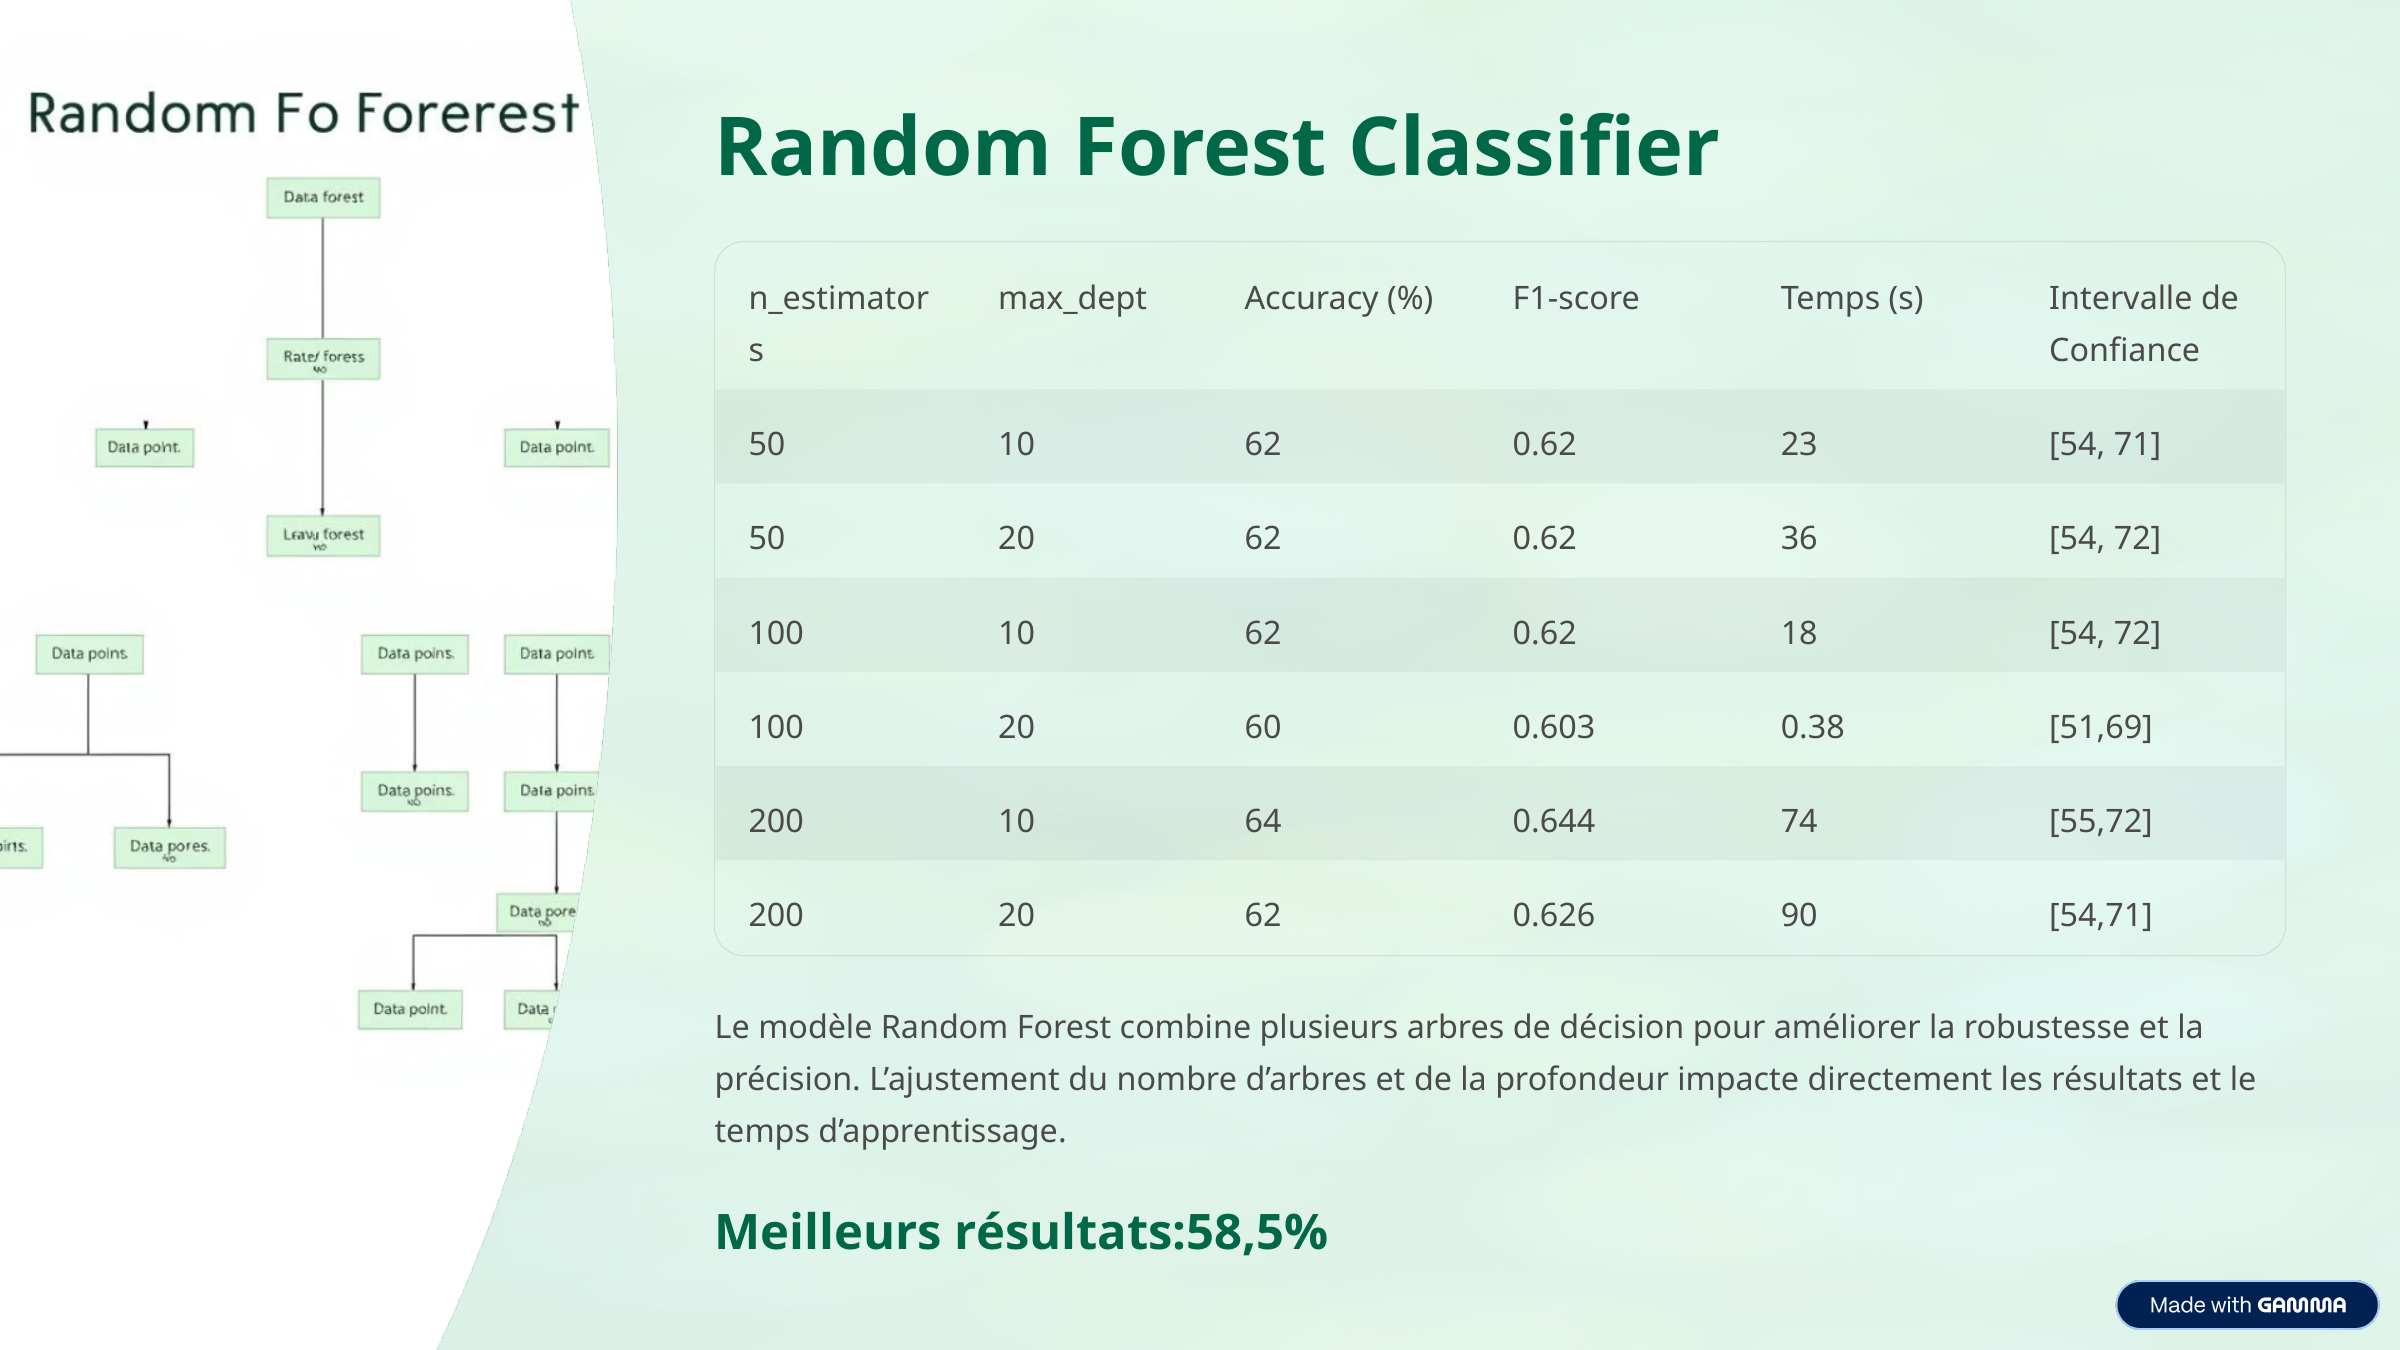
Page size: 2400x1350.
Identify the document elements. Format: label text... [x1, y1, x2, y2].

text_box 0.62 [1512, 598, 1715, 652]
text_box max_dept [998, 263, 1178, 317]
text_box 64 [1244, 787, 1446, 840]
text_box 0.603 [1512, 692, 1715, 746]
text_box 0.62 [1512, 410, 1715, 463]
text_box 20 [998, 504, 1178, 557]
text_box 200 [748, 787, 932, 840]
text_box 62 [1244, 598, 1446, 652]
text_box 36 [1780, 504, 1983, 557]
text_box Intervalle de Confiance [2049, 263, 2252, 369]
text_box [715, 671, 2285, 766]
text_box Accuracy (%) [1244, 263, 1446, 317]
text_box 10 [998, 410, 1178, 463]
text_box n_estimators [748, 263, 932, 369]
text_box 50 [748, 504, 932, 557]
text_box 60 [1244, 692, 1446, 746]
text_box 62 [1244, 881, 1446, 934]
text_box [715, 766, 2285, 860]
text_box 10 [998, 787, 1178, 840]
text_box [55,72] [2049, 787, 2252, 840]
text_box 62 [1244, 410, 1446, 463]
text_box [715, 389, 2285, 483]
text_box [715, 483, 2285, 577]
text_box 23 [1780, 410, 1983, 463]
text_box 10 [998, 598, 1178, 652]
text_box 20 [998, 692, 1178, 746]
text_box [54,71] [2049, 881, 2252, 934]
text_box 20 [998, 881, 1178, 934]
text_box 0.38 [1780, 692, 1983, 746]
text_box 62 [1244, 504, 1446, 557]
text_box 100 [748, 598, 932, 652]
text_box [54, 71] [2049, 410, 2252, 463]
text_box 0.626 [1512, 881, 1715, 934]
text_box [715, 577, 2285, 671]
text_box [54, 72] [2049, 504, 2252, 557]
text_box 100 [748, 692, 932, 746]
text_box 200 [748, 881, 932, 934]
text_box Temps (s) [1780, 263, 1983, 317]
picture [2106, 1271, 2389, 1339]
text_box [715, 242, 2285, 389]
text_box [51,69] [2049, 692, 2252, 746]
text_box 0.644 [1512, 787, 1715, 840]
text_box 90 [1780, 881, 1983, 934]
text_box 50 [748, 410, 932, 463]
text_box 0.62 [1512, 504, 1715, 557]
picture [0, 0, 630, 1350]
text_box [54, 72] [2049, 598, 2252, 652]
text_box Meilleurs résultats:58,5% [714, 1198, 1351, 1261]
text_box F1-score [1512, 263, 1715, 317]
text_box Random Forest Classifier [714, 90, 1763, 193]
text_box Le modèle Random Forest combine plusieurs arbres de décision pour améliorer la robustesse et la précision. L’ajustement du nombre d’arbres et de la profondeur impacte directement les résultats et le temps d’apprentissage. [714, 992, 2286, 1150]
text_box 18 [1780, 598, 1983, 652]
text_box [715, 860, 2285, 955]
text_box 74 [1780, 787, 1983, 840]
